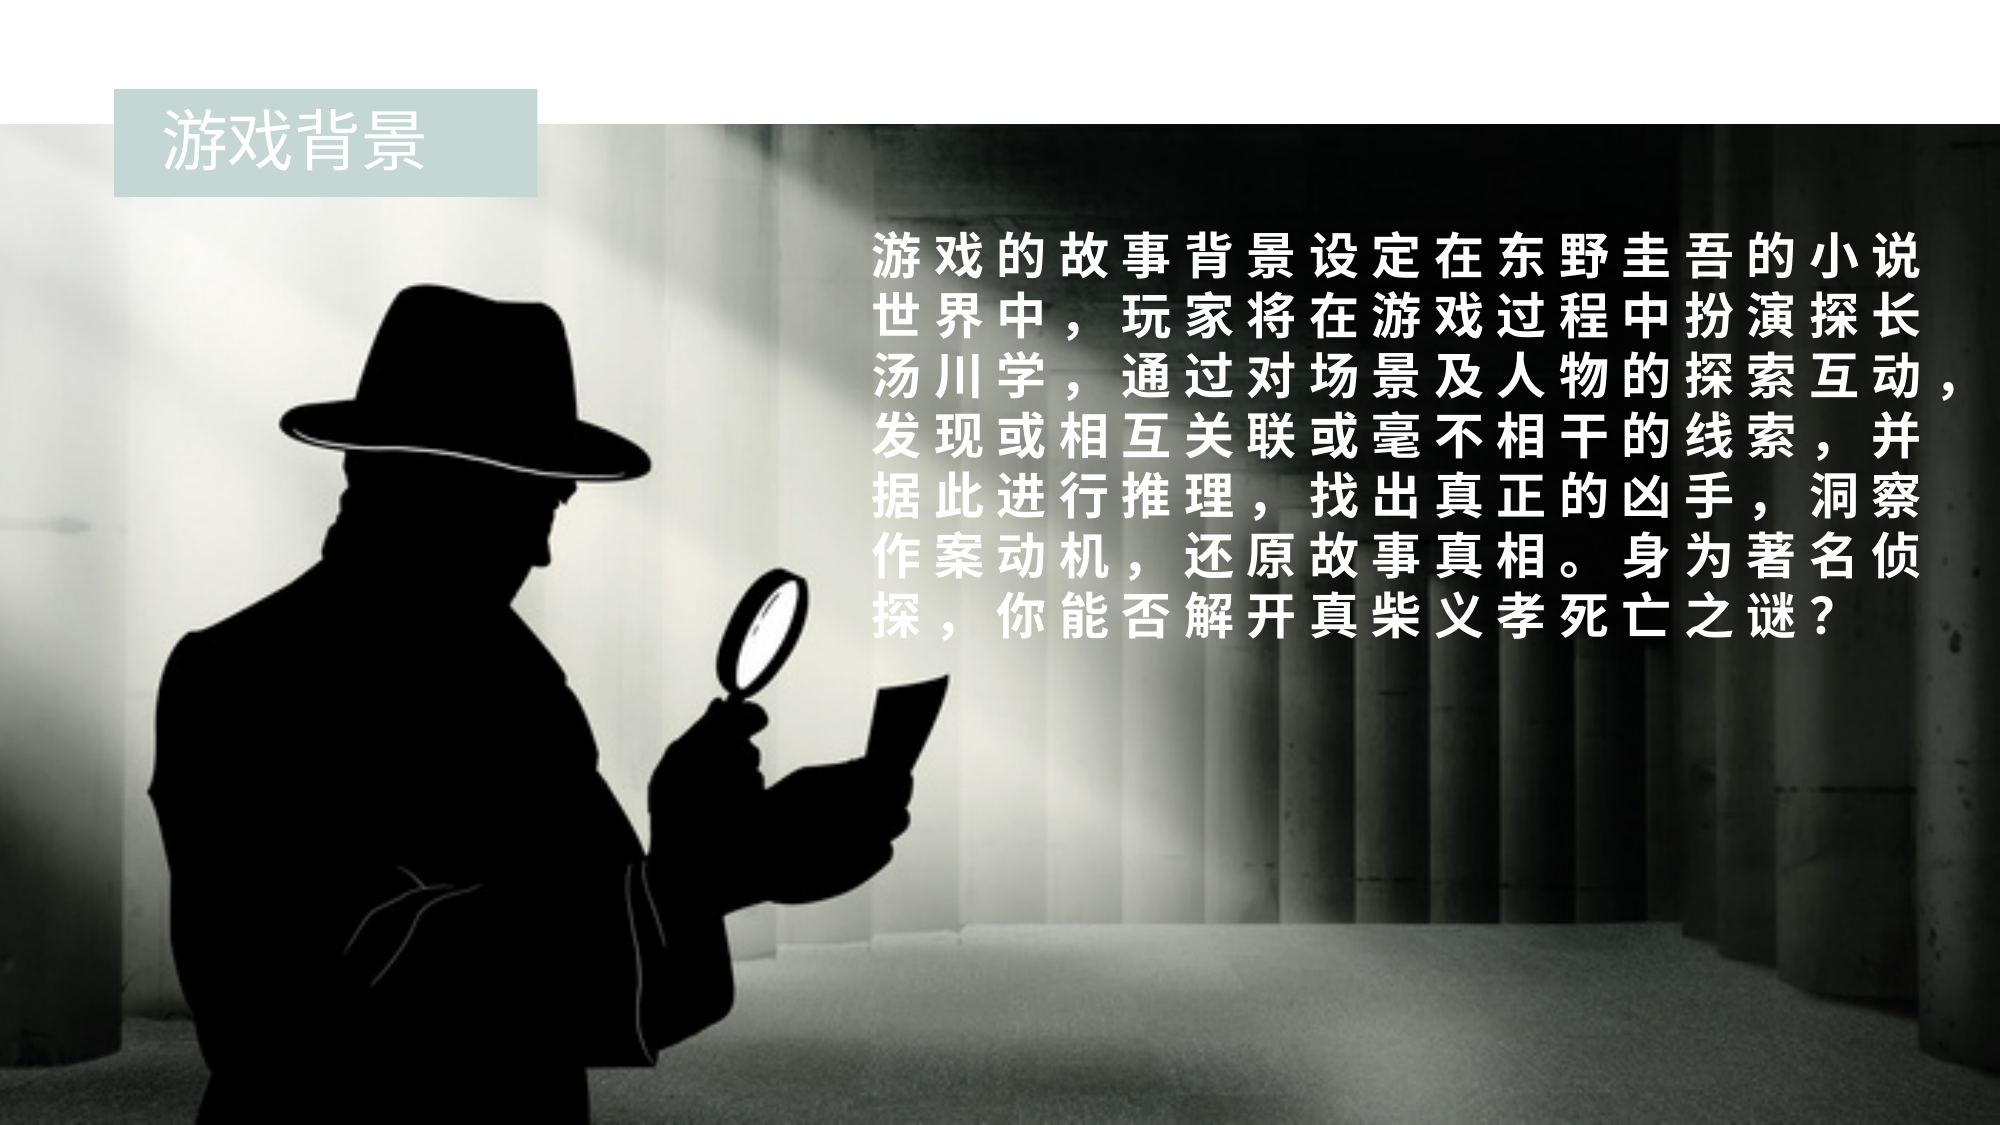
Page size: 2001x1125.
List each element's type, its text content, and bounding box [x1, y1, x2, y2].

text_box [113, 88, 538, 124]
text_box 游戏背景 [146, 91, 443, 124]
picture [0, 124, 2000, 1125]
